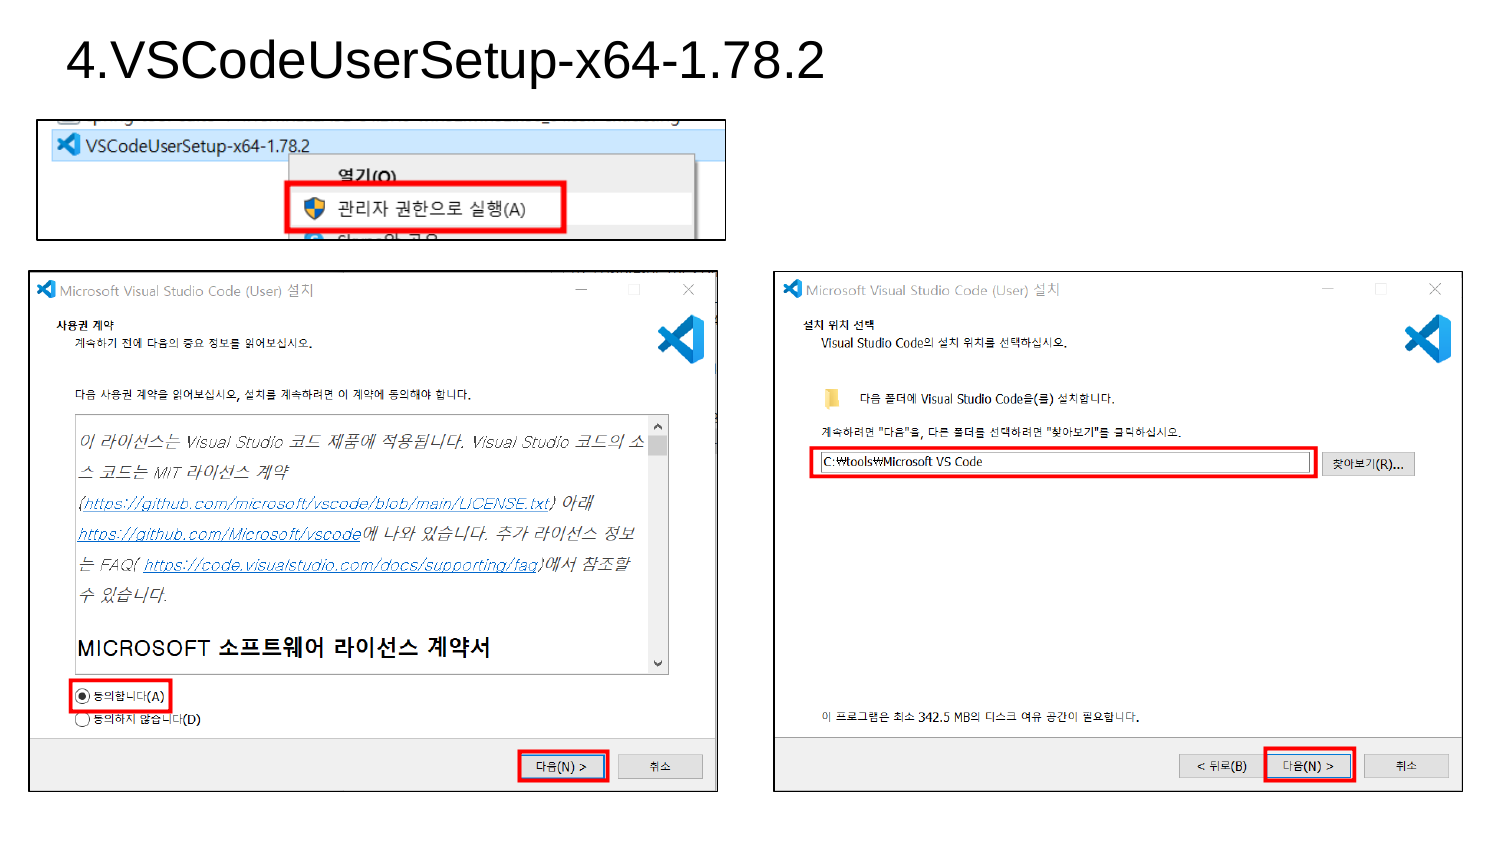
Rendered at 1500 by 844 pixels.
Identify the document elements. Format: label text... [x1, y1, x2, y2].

title 4.VSCodeUserSetup-x64-1.78.2 [51, 10, 1449, 105]
picture [774, 271, 1463, 791]
picture [29, 271, 717, 792]
picture [37, 120, 726, 240]
